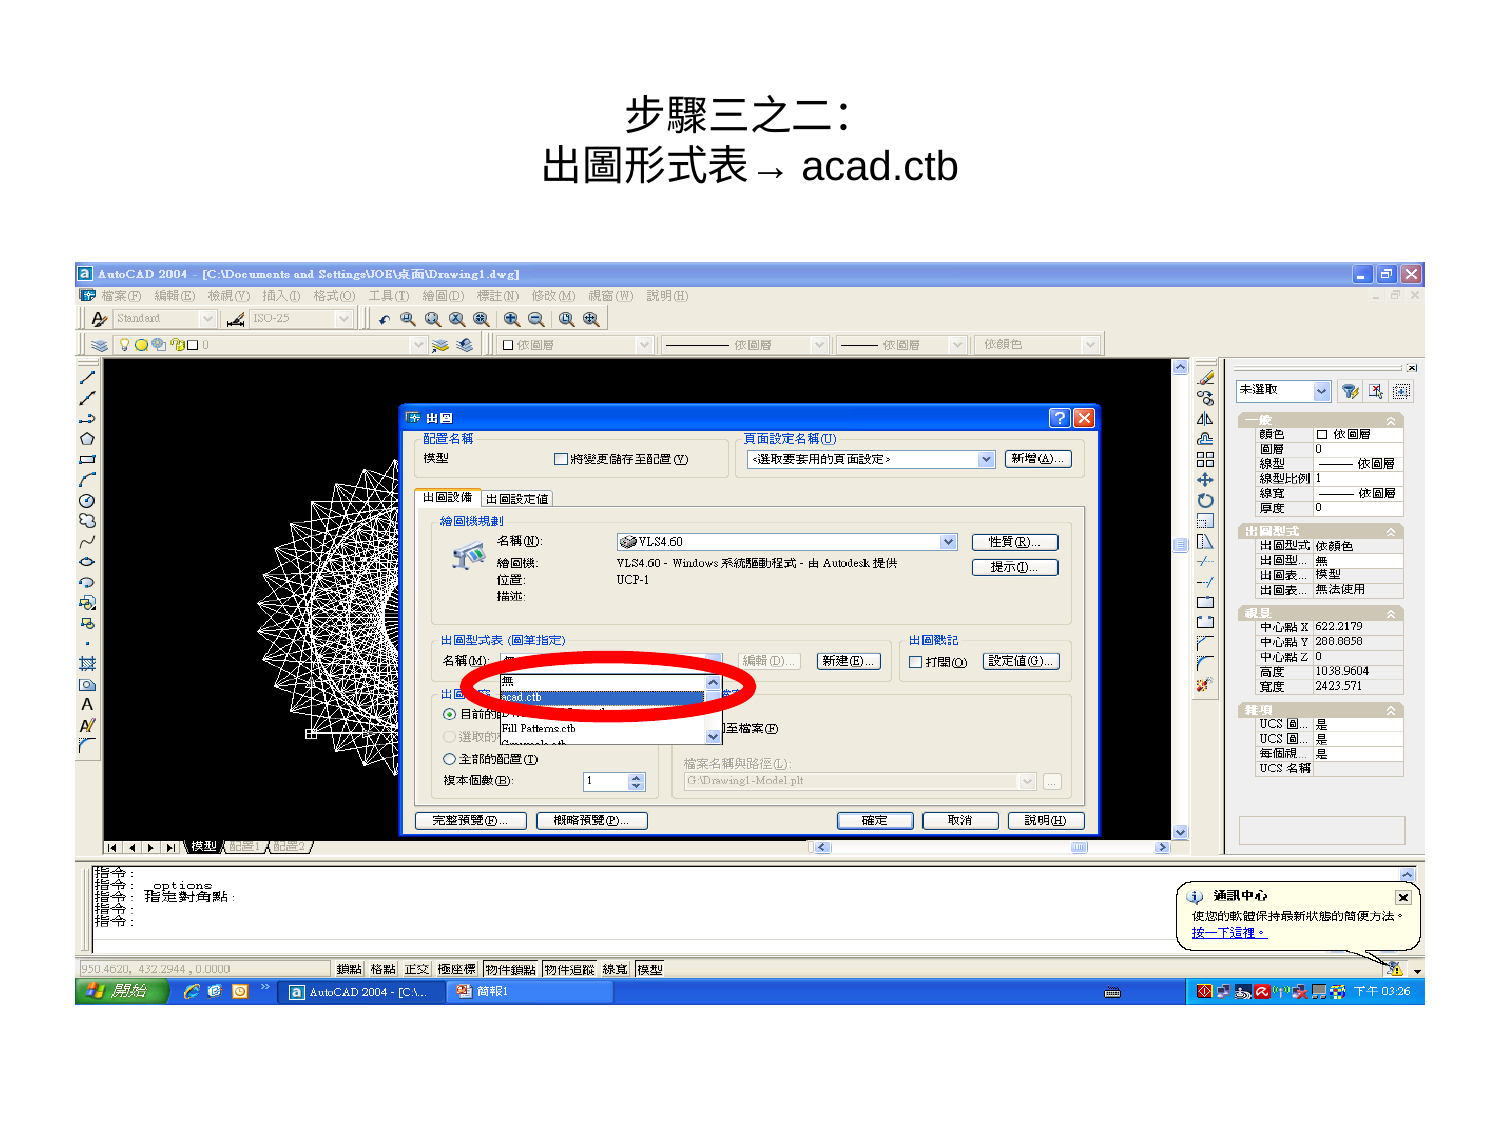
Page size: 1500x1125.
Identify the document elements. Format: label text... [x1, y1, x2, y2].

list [74, 262, 1426, 1006]
title 步驟三之二： 出圖形式表→acad.ctb [75, 45, 1425, 233]
